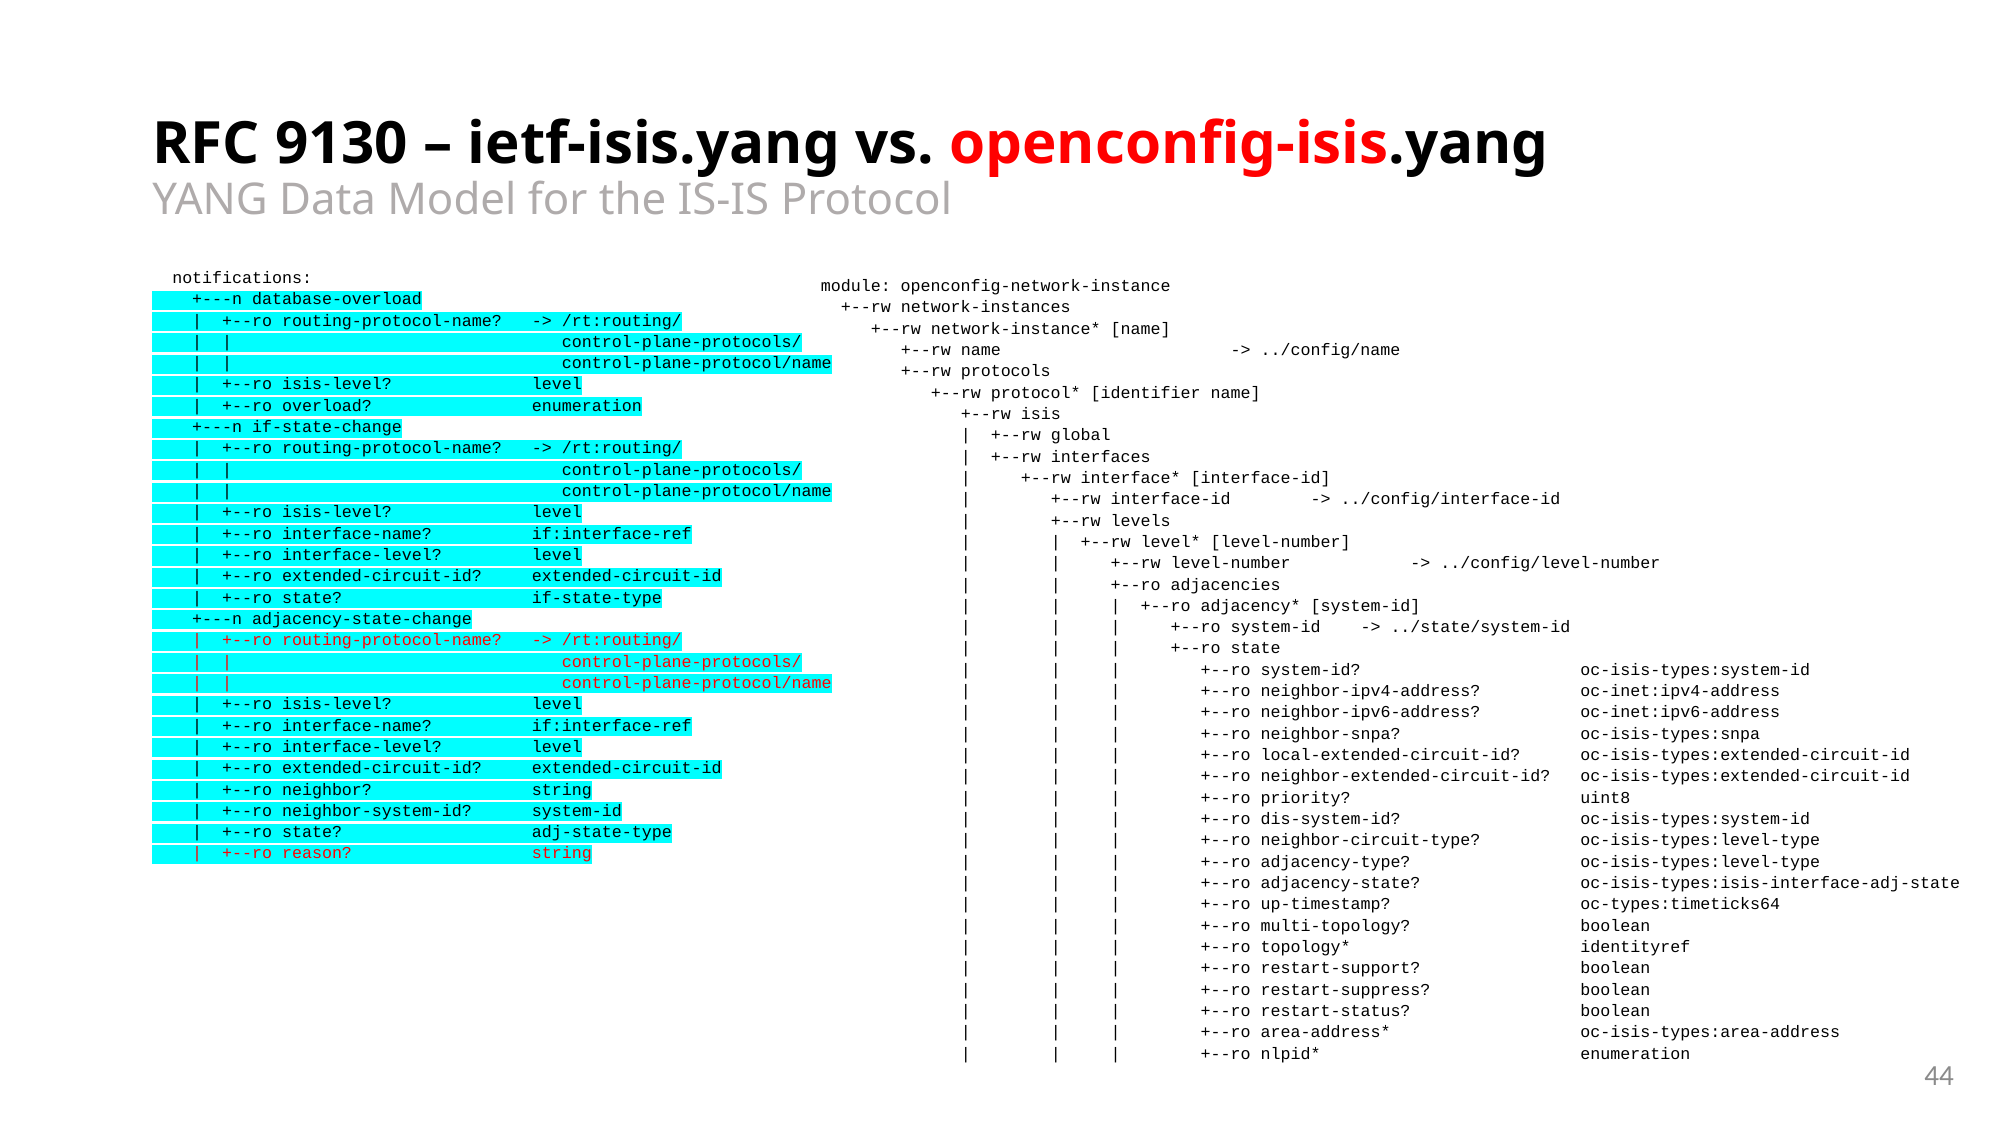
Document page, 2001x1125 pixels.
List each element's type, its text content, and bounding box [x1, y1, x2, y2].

text_box module: openconfig-network-instance +--rw network-instances +--rw network-instance* [name] +--rw name -> ../config/name +--rw protocols +--rw protocol* [identifier name] +--rw isis | +--rw global | +--rw interfaces | +--rw interface* [interface-id] | +--rw interface-id -> ../config/interface-id | +--rw levels | | +--rw level* [level-number] | | +--rw level-number -> ../config/level-number | | +--ro adjacencies | | | +--ro adjacency* [system-id] | | | +--ro system-id -> ../state/system-id | | | +--ro state | | | +--ro system-id? oc-isis-types:system-id | | | +--ro neighbor-ipv4-address? oc-inet:ipv4-address | | | +--ro neighbor-ipv6-address? oc-inet:ipv6-address | | | +--ro neighbor-snpa? oc-isis-types:snpa | | | +--ro local-extended-circuit-id? oc-isis-types:extended-circuit-id | | | +--ro neighbor-extended-circuit-id? oc-isis-types:extended-circuit-id | | | +--ro priority? uint8 | | | +--ro dis-system-id? oc-isis-types:system-id | | | +--ro neighbor-circuit-type? oc-isis-types:level-type | | | +--ro adjacency-type? oc-isis-types:level-type | | | +--ro adjacency-state? oc-isis-types:isis-interface-adj-state | | | +--ro up-timestamp? oc-types:timeticks64 | | | +--ro multi-topology? boolean | | | +--ro topology* identityref | | | +--ro restart-support? boolean | | | +--ro restart-suppress? boolean | | | +--ro restart-status? boolean | | | +--ro area-address* oc-isis-types:area-address | | | +--ro nlpid* enumeration [806, 266, 2000, 1070]
slide_number 44 [1900, 1070, 1969, 1104]
text_box notifications: +---n database-overload | +--ro routing-protocol-name? -> /rt:routing/ | | control-plane-protocols/ | | control-plane-protocol/name | +--ro isis-level? level | +--ro overload? enumeration +---n if-state-change | +--ro routing-protocol-name? -> /rt:routing/ | | control-plane-protocols/ | | control-plane-protocol/name | +--ro isis-level? level | +--ro interface-name? if:interface-ref | +--ro interface-level? level | +--ro extended-circuit-id? extended-circuit-id | +--ro state? if-state-type +---n adjacency-state-change | +--ro routing-protocol-name? -> /rt:routing/ | | control-plane-protocols/ | | control-plane-protocol/name | +--ro isis-level? level | +--ro interface-name? if:interface-ref | +--ro interface-level? level | +--ro extended-circuit-id? extended-circuit-id | +--ro neighbor? string | +--ro neighbor-system-id? system-id | +--ro state? adj-state-type | +--ro reason? string [137, 257, 975, 870]
title RFC 9130 – ietf-isis.yang vs. openconfig-isis.yang YANG Data Model for the IS-IS Protocol [137, 59, 1955, 266]
